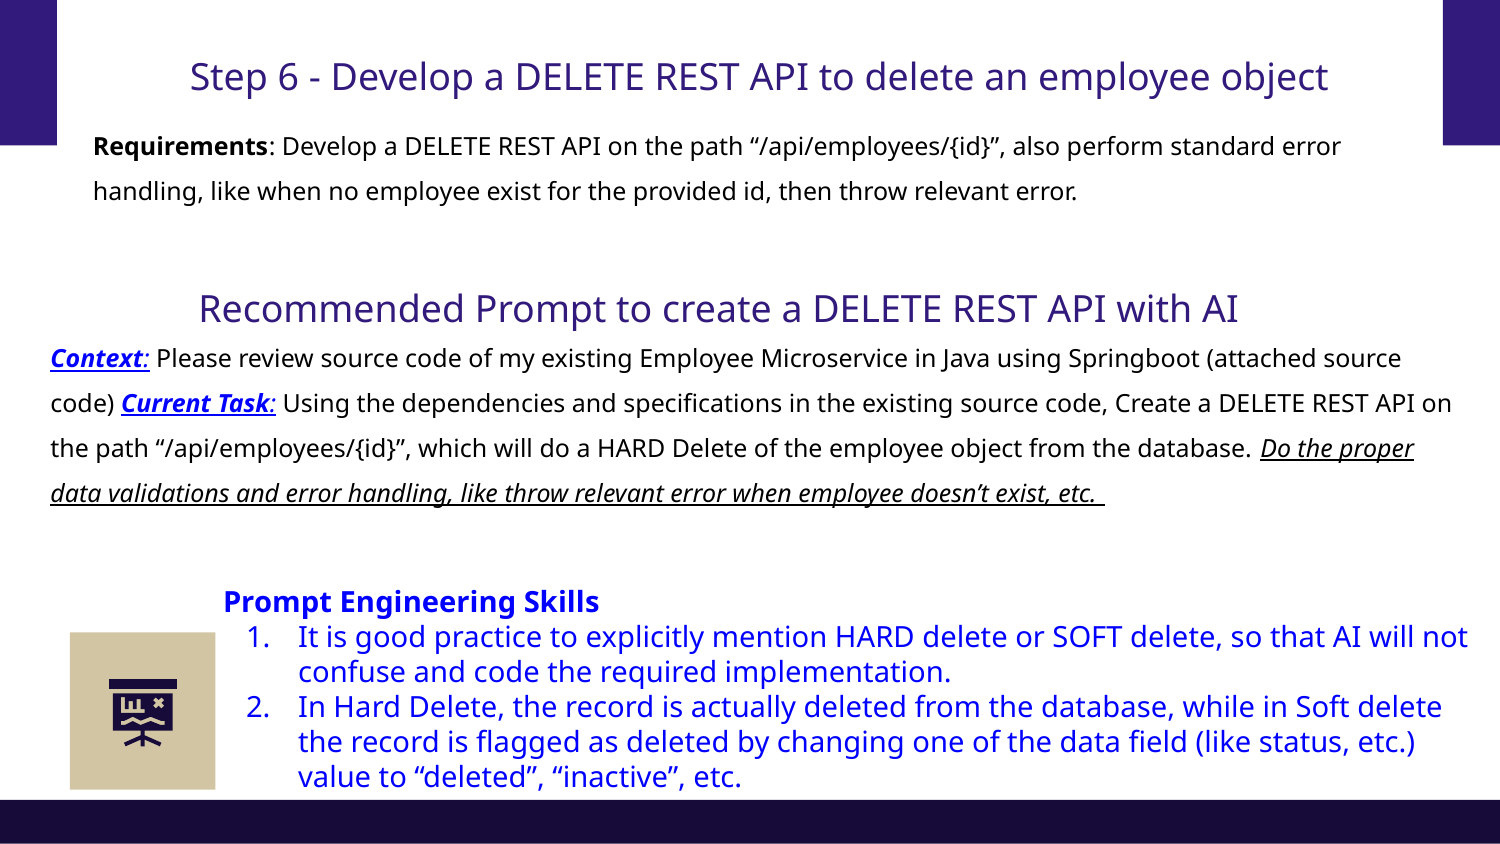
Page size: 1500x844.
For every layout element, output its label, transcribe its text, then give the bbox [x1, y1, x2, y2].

list Requirements: Develop a DELETE REST API on the path “/api/employees/{id}”, also perform standard error handling, like when no employee exist for the provided id, then throw relevant error. [77, 100, 1437, 241]
title Recommended Prompt to create a DELETE REST API with AI [41, 247, 1397, 312]
text_box Prompt Engineering Skills It is good practice to explicitly mention HARD delete or SOFT delete, so that AI will not confuse and code the required implementation. In Hard Delete, the record is actually deleted from the database, while in Soft delete the record is flagged as deleted by changing one of the data field (like status, etc.) value to “deleted”, “inactive”, etc. [208, 644, 1494, 809]
list Context: Please review source code of my existing Employee Microservice in Java using Springboot (attached source code) Current Task: Using the dependencies and specifications in the existing source code, Create a DELETE REST API on the path “/api/employees/{id}”, which will do a HARD Delete of the employee object from the database. Do the proper data validations and error handling, like throw relevant error when employee doesn’t exist, etc. [35, 312, 1480, 551]
title Step 6 - Develop a DELETE REST API to delete an employee object [82, 15, 1437, 100]
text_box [108, 679, 177, 746]
text_box [69, 632, 216, 790]
